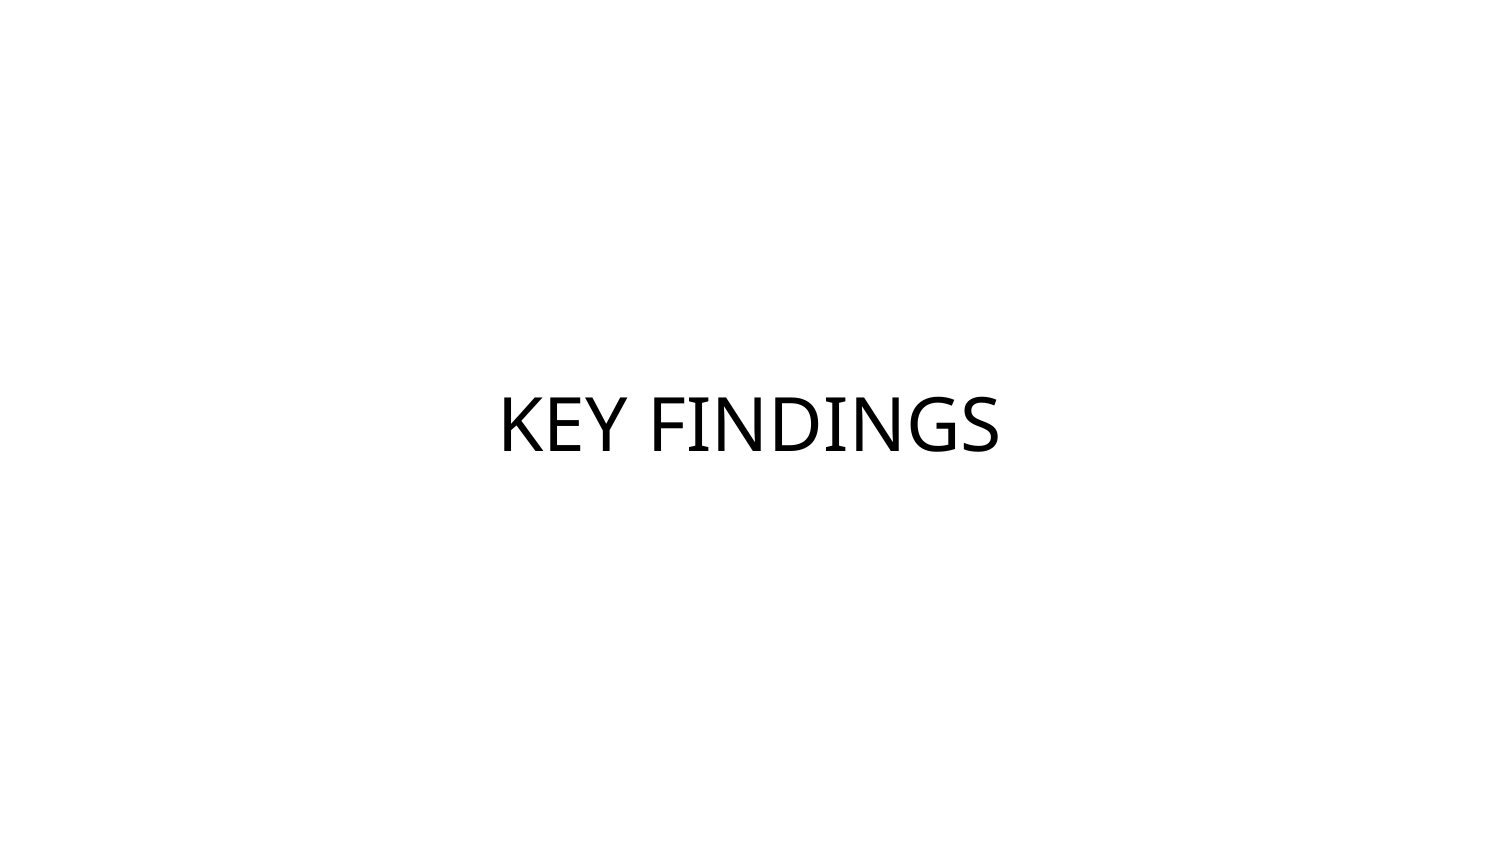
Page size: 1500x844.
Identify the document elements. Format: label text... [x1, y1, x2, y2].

title KEY FINDINGS [51, 352, 1449, 491]
